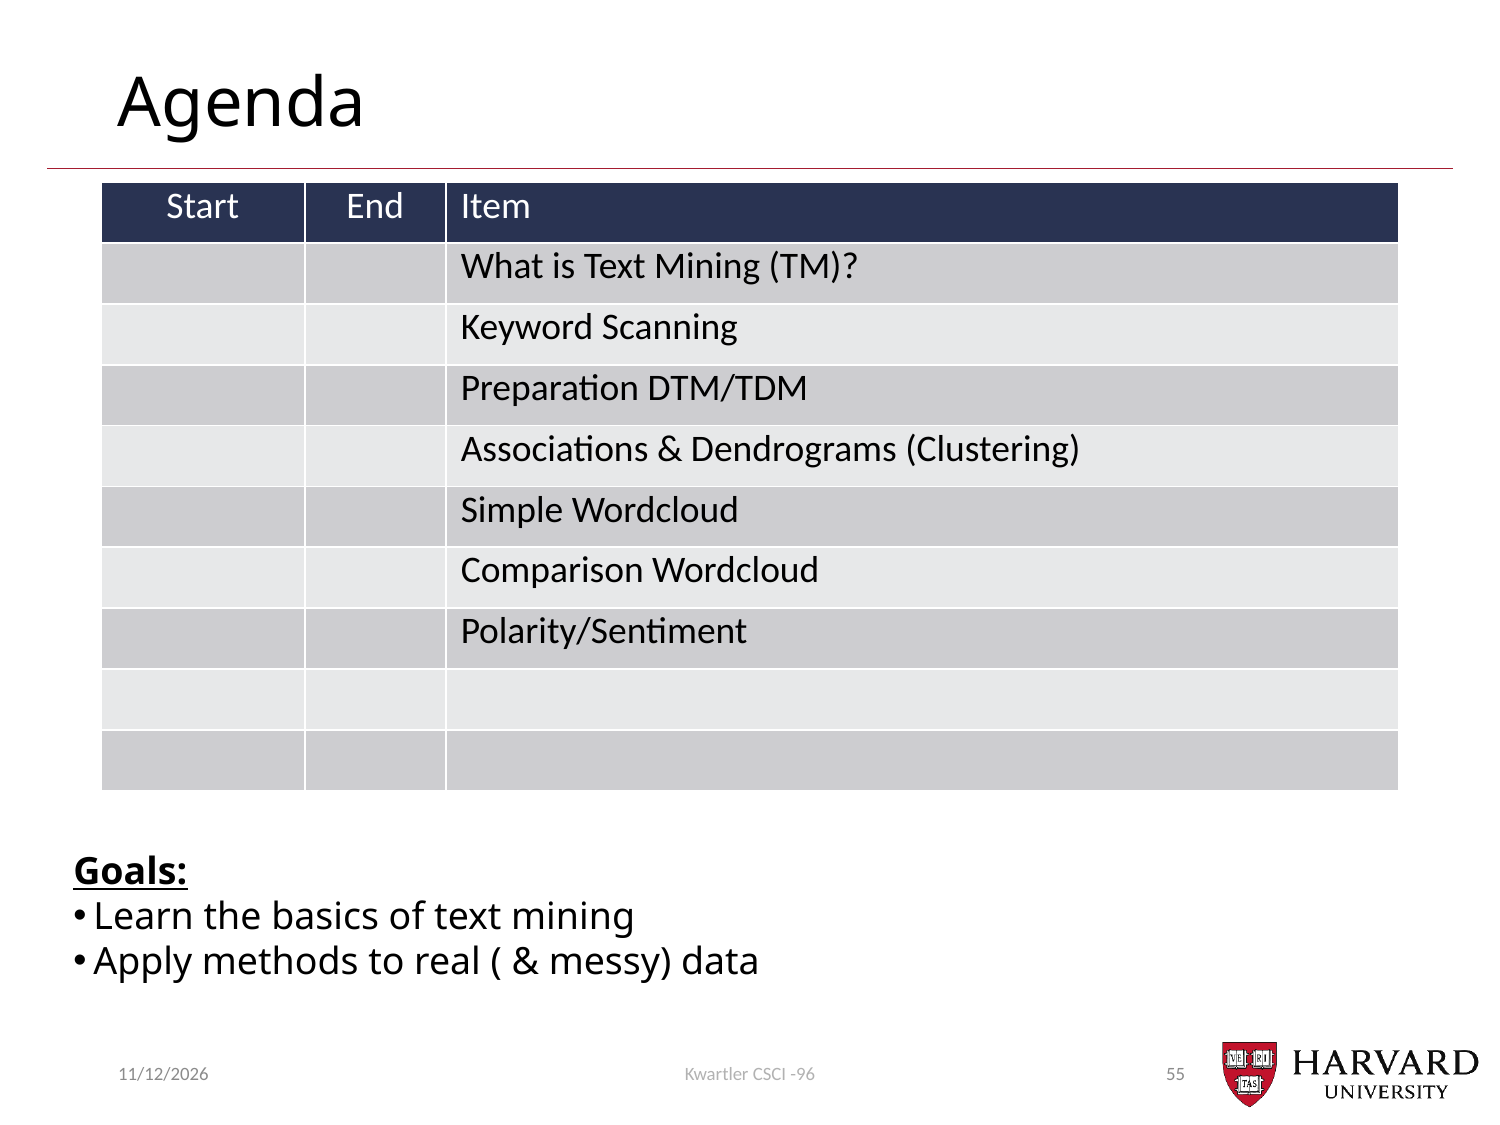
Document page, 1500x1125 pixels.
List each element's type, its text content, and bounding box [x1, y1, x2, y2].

table_cell Comparison Wordcloud [447, 548, 1398, 607]
table_header Start [102, 183, 304, 242]
text_box Goals: Learn the basics of text mining Apply methods to real ( & messy) data [58, 839, 785, 990]
table_cell [102, 426, 304, 486]
table_cell Keyword Scanning [447, 305, 1398, 364]
table_cell [306, 548, 445, 607]
table_cell [102, 548, 304, 607]
table_cell Polarity/Sentiment [447, 609, 1398, 668]
table_cell Preparation DTM/TDM [447, 366, 1398, 425]
table_cell [102, 670, 304, 729]
table_cell Associations & Dendrograms (Clustering) [447, 426, 1398, 486]
table_cell [102, 731, 304, 790]
table_cell [102, 487, 304, 546]
table_cell [447, 731, 1398, 790]
table_header End [306, 183, 445, 242]
footer Kwartler CSCI -96 [496, 1042, 1004, 1103]
table_cell [306, 609, 445, 668]
table_cell [306, 244, 445, 303]
table_cell [306, 487, 445, 546]
slide_number 55 [1059, 1042, 1200, 1103]
table_cell [306, 305, 445, 364]
table_cell [102, 305, 304, 364]
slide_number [103, 1042, 441, 1103]
picture [1200, 1024, 1500, 1125]
table_cell [447, 670, 1398, 729]
table_cell Simple Wordcloud [447, 487, 1398, 546]
table_cell [306, 670, 445, 729]
table_header Item [447, 183, 1398, 242]
table_cell [102, 609, 304, 668]
table_cell [306, 731, 445, 790]
table_cell [306, 426, 445, 486]
table_cell [102, 244, 304, 303]
table_cell What is Text Mining (TM)? [447, 244, 1398, 303]
title Agenda [103, 59, 1397, 157]
table_cell [102, 366, 304, 425]
table_cell [306, 366, 445, 425]
